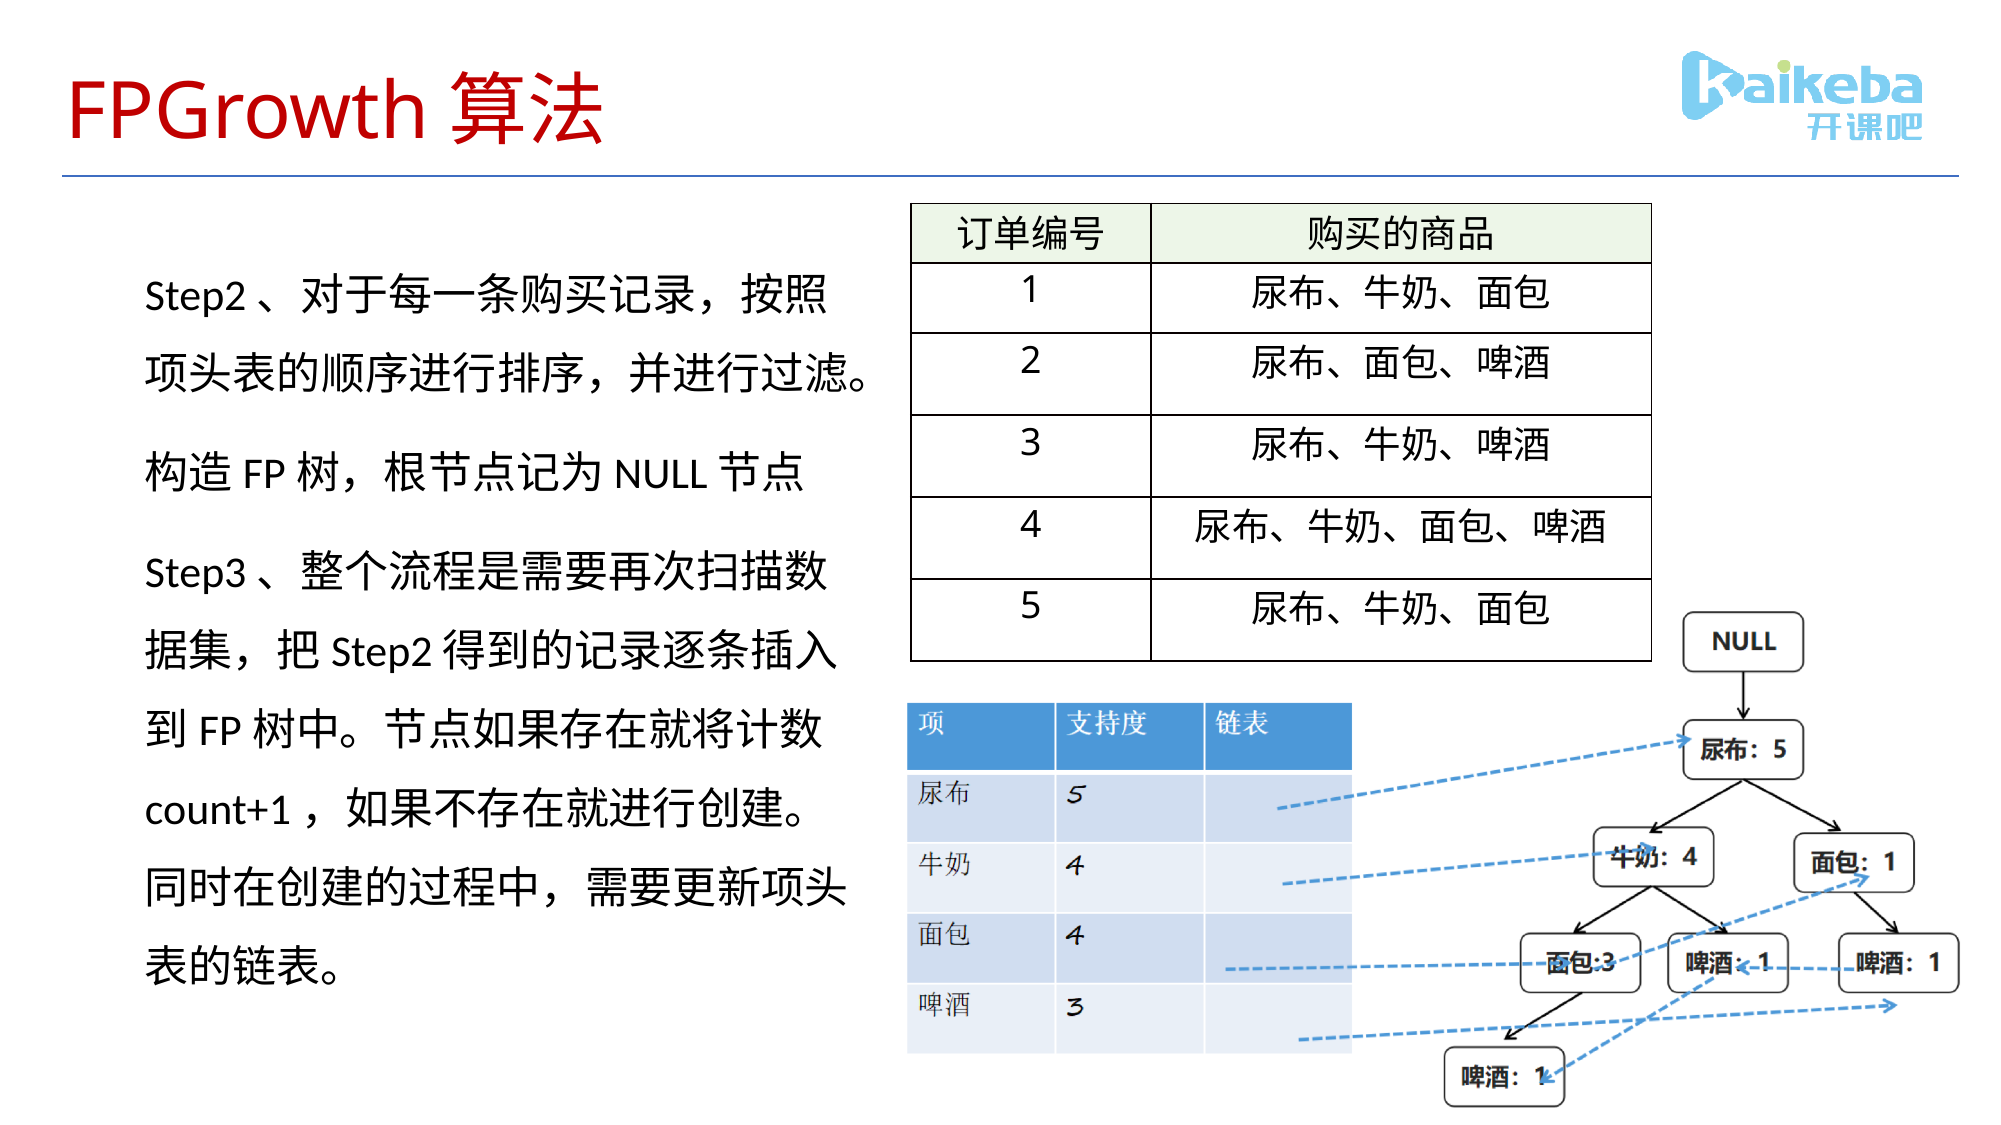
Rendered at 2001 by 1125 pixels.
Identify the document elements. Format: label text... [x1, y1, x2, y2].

table_cell 4 [912, 498, 1150, 567]
table_cell 尿布、牛奶、面包 [1152, 264, 1651, 332]
table_header 订单编号 [912, 204, 1150, 262]
table_cell 尿布、牛奶、啤酒 [1152, 416, 1651, 496]
table_cell 尿布、面包、啤酒 [1152, 334, 1651, 414]
table_cell 尿布、牛奶、面包、啤酒 [1152, 498, 1651, 567]
table_cell 3 [912, 416, 1150, 496]
table_cell 1 [912, 264, 1150, 332]
table_header 购买的商品 [1152, 204, 1651, 262]
title 关联规则算法 [1653, 21, 1950, 167]
picture [881, 567, 1991, 1125]
title FPGrowth算法 [57, 59, 1728, 167]
table_cell 2 [912, 334, 1150, 414]
text_box Step2、对于每一条购买记录，按照项头表的顺序进行排序，并进行过滤。 构造FP树，根节点记为NULL节点 Step3、整个流程是需要再次扫描数据集，把Step2得到的记录逐条插入到FP树中。节点如果存在就将计数count+1，如果不存在就进行创建。同时在创建的过程中，需要更新项头表的链表。 [137, 232, 859, 1053]
